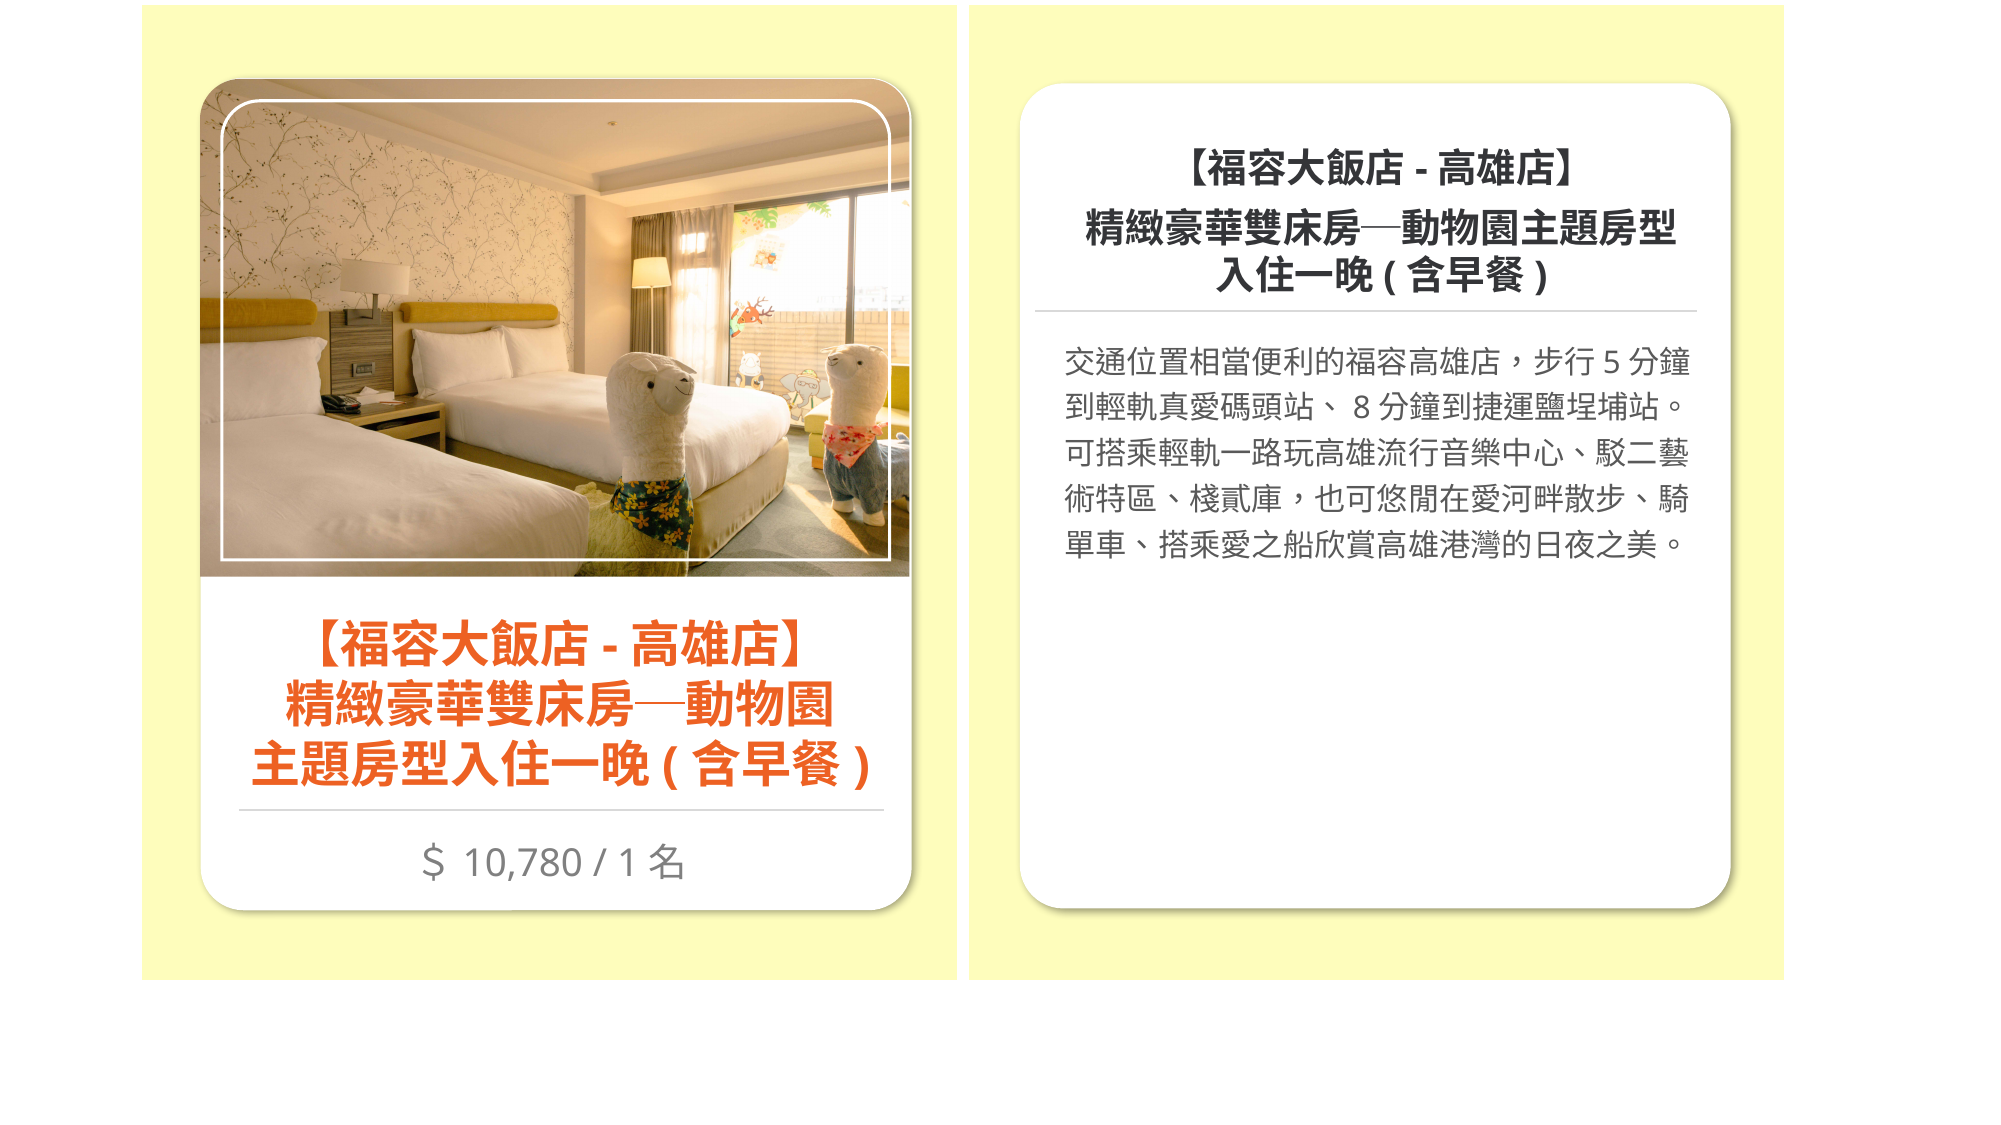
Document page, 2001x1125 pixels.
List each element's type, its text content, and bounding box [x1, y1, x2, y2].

text_box [966, 1, 1787, 983]
text_box 【福容大飯店-高雄店】 精緻豪華雙床房─動物園主題房型入住一晚(含早餐) [1060, 135, 1703, 306]
picture [199, 78, 910, 578]
text_box ＄10,780 / 1名 [380, 830, 722, 892]
text_box 交通位置相當便利的福容高雄店，步行5分鐘到輕軌真愛碼頭站、8分鐘到捷運鹽埕埔站。可搭乘輕軌一路玩高雄流行音樂中心、駁二藝術特區、棧貳庫，也可悠閒在愛河畔散步、騎單車、搭乘愛之船欣賞高雄港灣的日夜之美。 [1049, 326, 1711, 570]
text_box [1018, 82, 1732, 910]
text_box [139, 1, 960, 983]
text_box [199, 104, 914, 912]
text_box 【福容大飯店-高雄店】 精緻豪華雙床房─動物園 主題房型入住一晚(含早餐) [235, 605, 886, 801]
